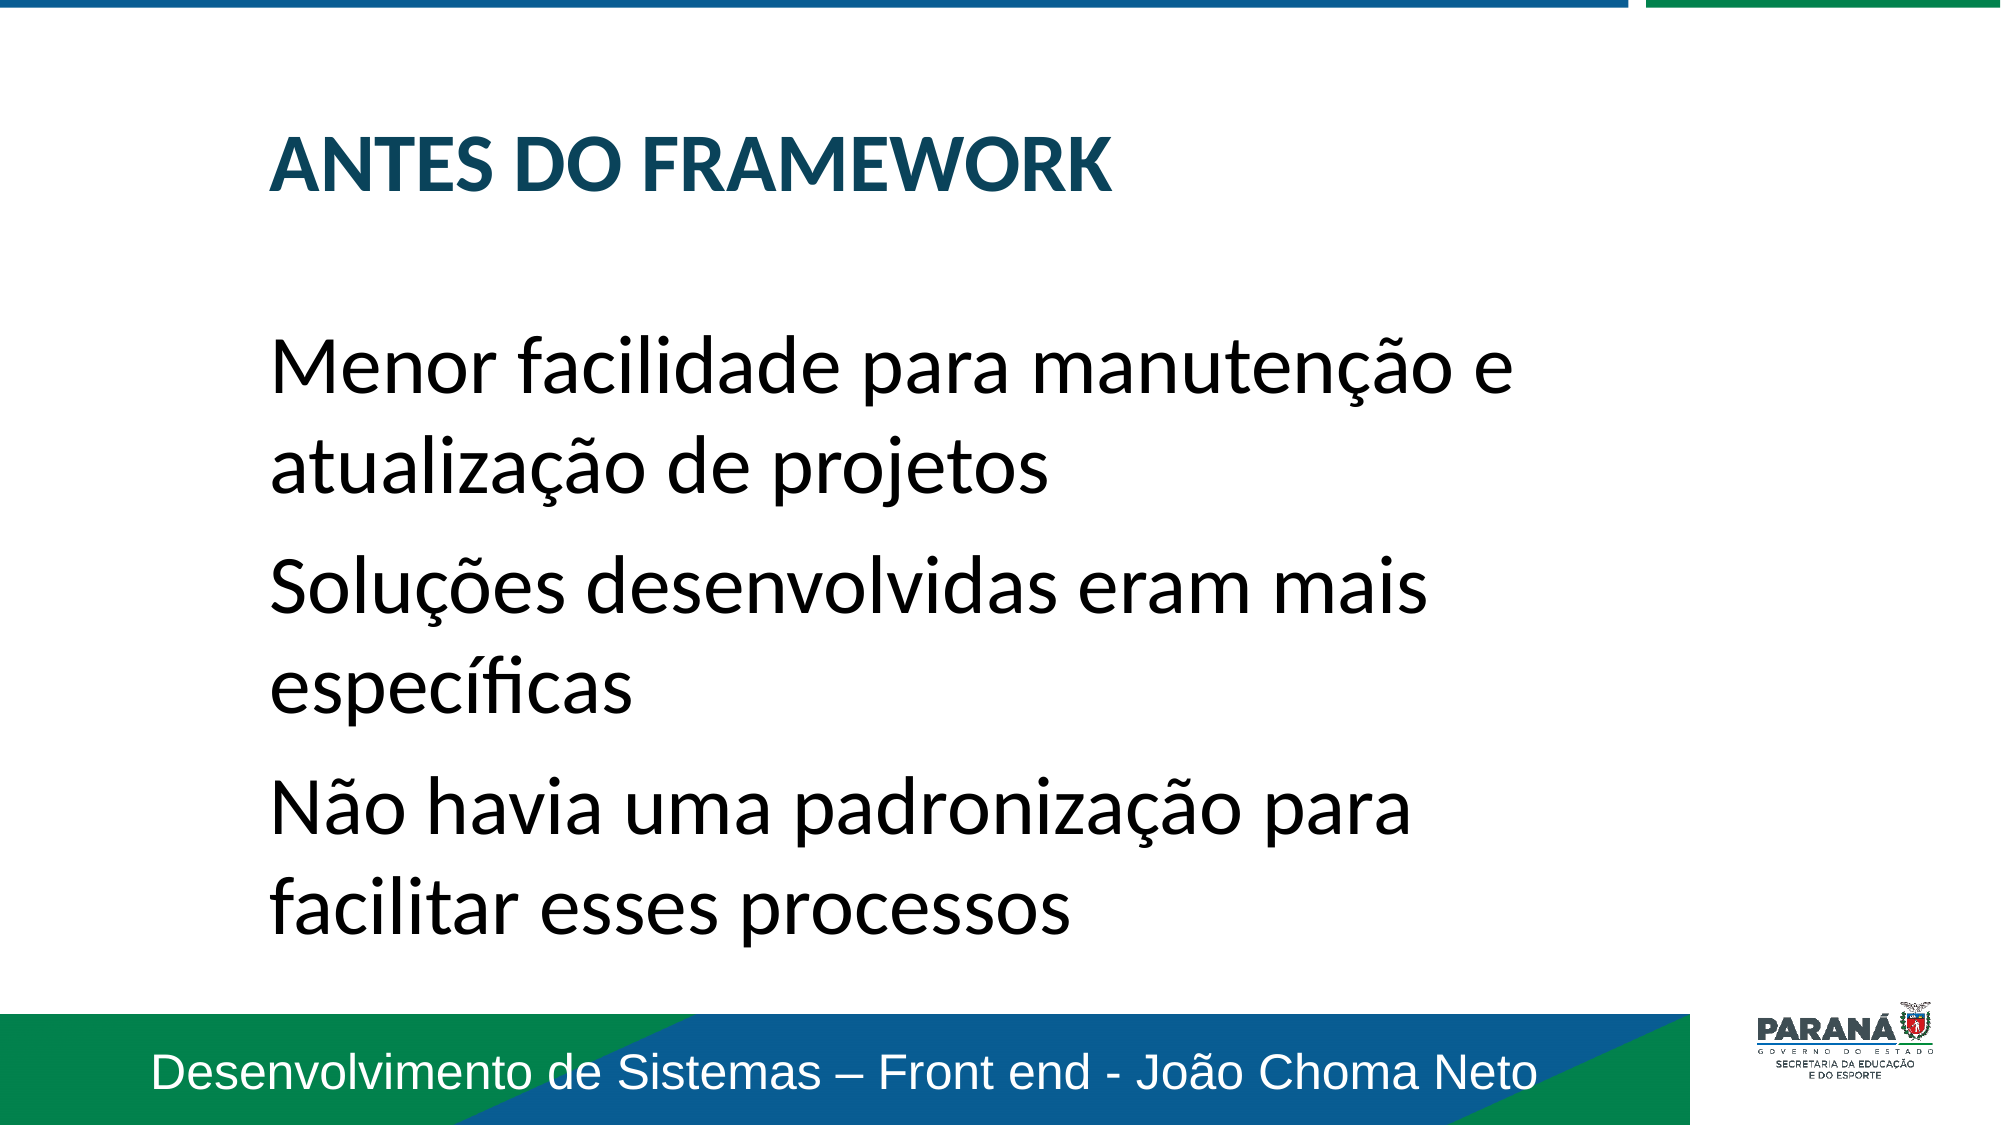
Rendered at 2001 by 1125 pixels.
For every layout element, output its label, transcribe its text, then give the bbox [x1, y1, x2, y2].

list ANTES DO FRAMEWORK [217, 111, 1637, 249]
picture [1757, 1002, 1933, 1081]
list Menor facilidade para manutenção e atualização de projetos Soluções desenvolvidas eram mais específicas Não havia uma padronização para facilitar esses processos [217, 302, 1677, 921]
picture [0, 1014, 1690, 1125]
